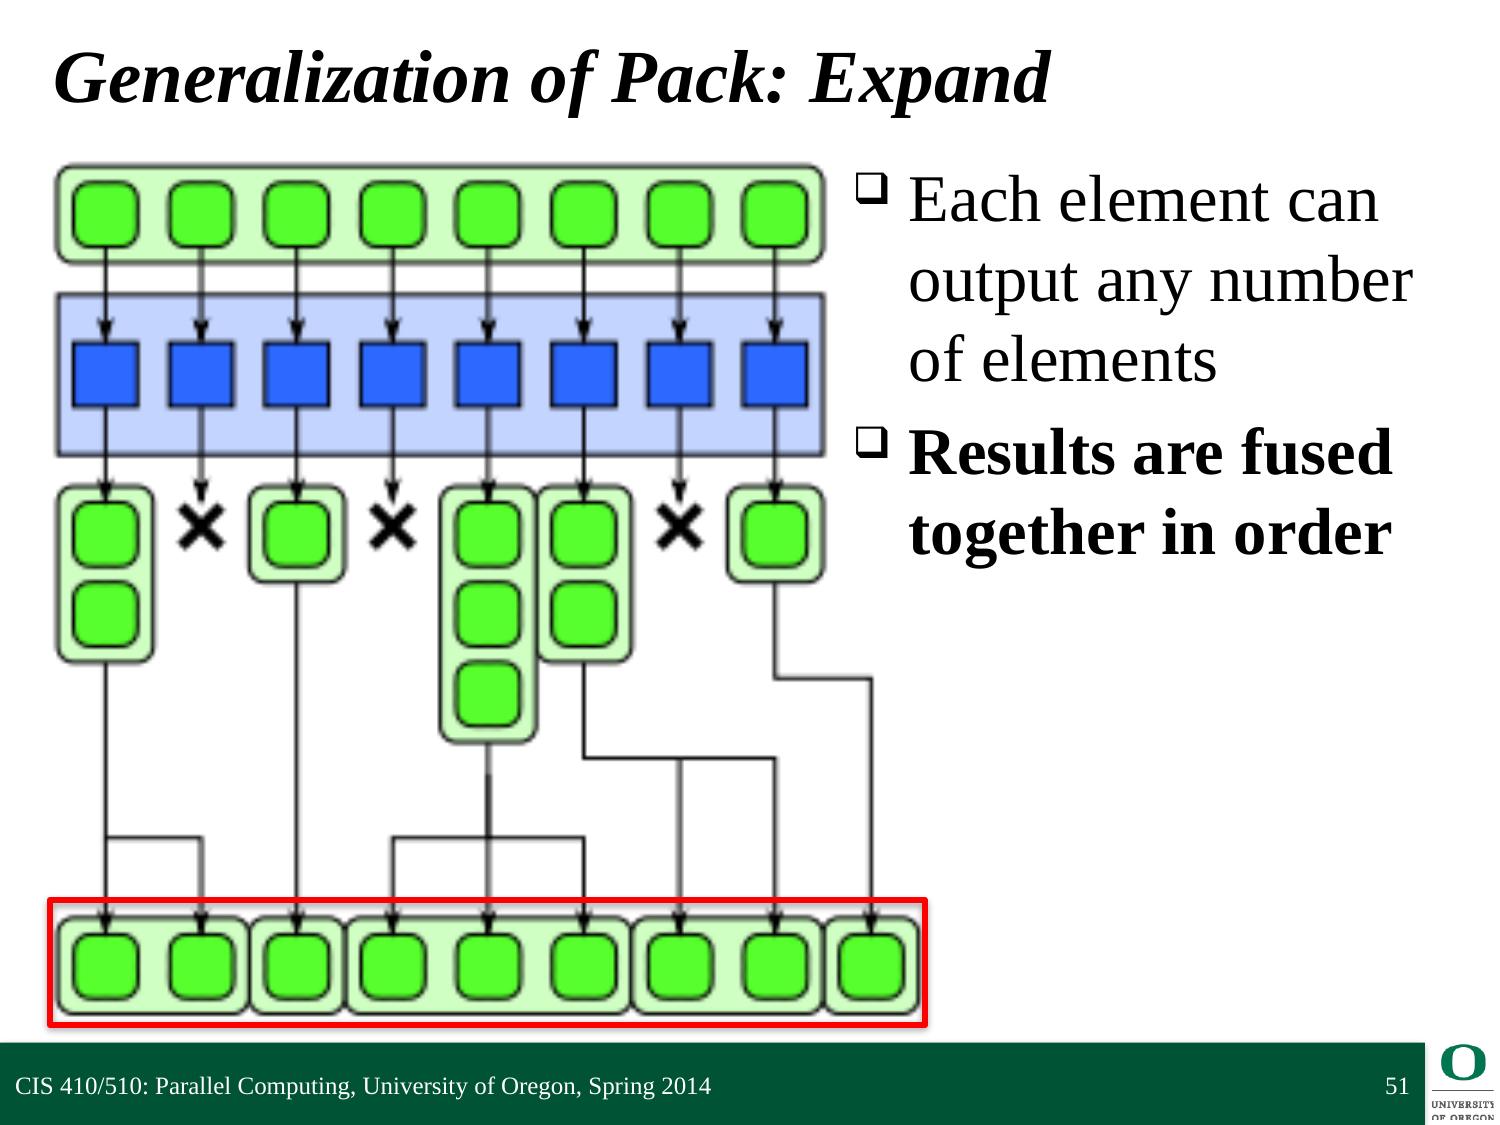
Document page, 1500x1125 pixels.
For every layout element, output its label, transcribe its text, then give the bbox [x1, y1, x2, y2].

footer CIS 410/510: Parallel Computing, University of Oregon, Spring 2014 [0, 1044, 988, 1125]
title Generalization of Pack: Expand [39, 0, 1500, 145]
slide_number 51 [1074, 1044, 1425, 1125]
list Each element can output any number of elements Results are fused together in order [837, 147, 1500, 900]
picture [37, 149, 926, 1029]
